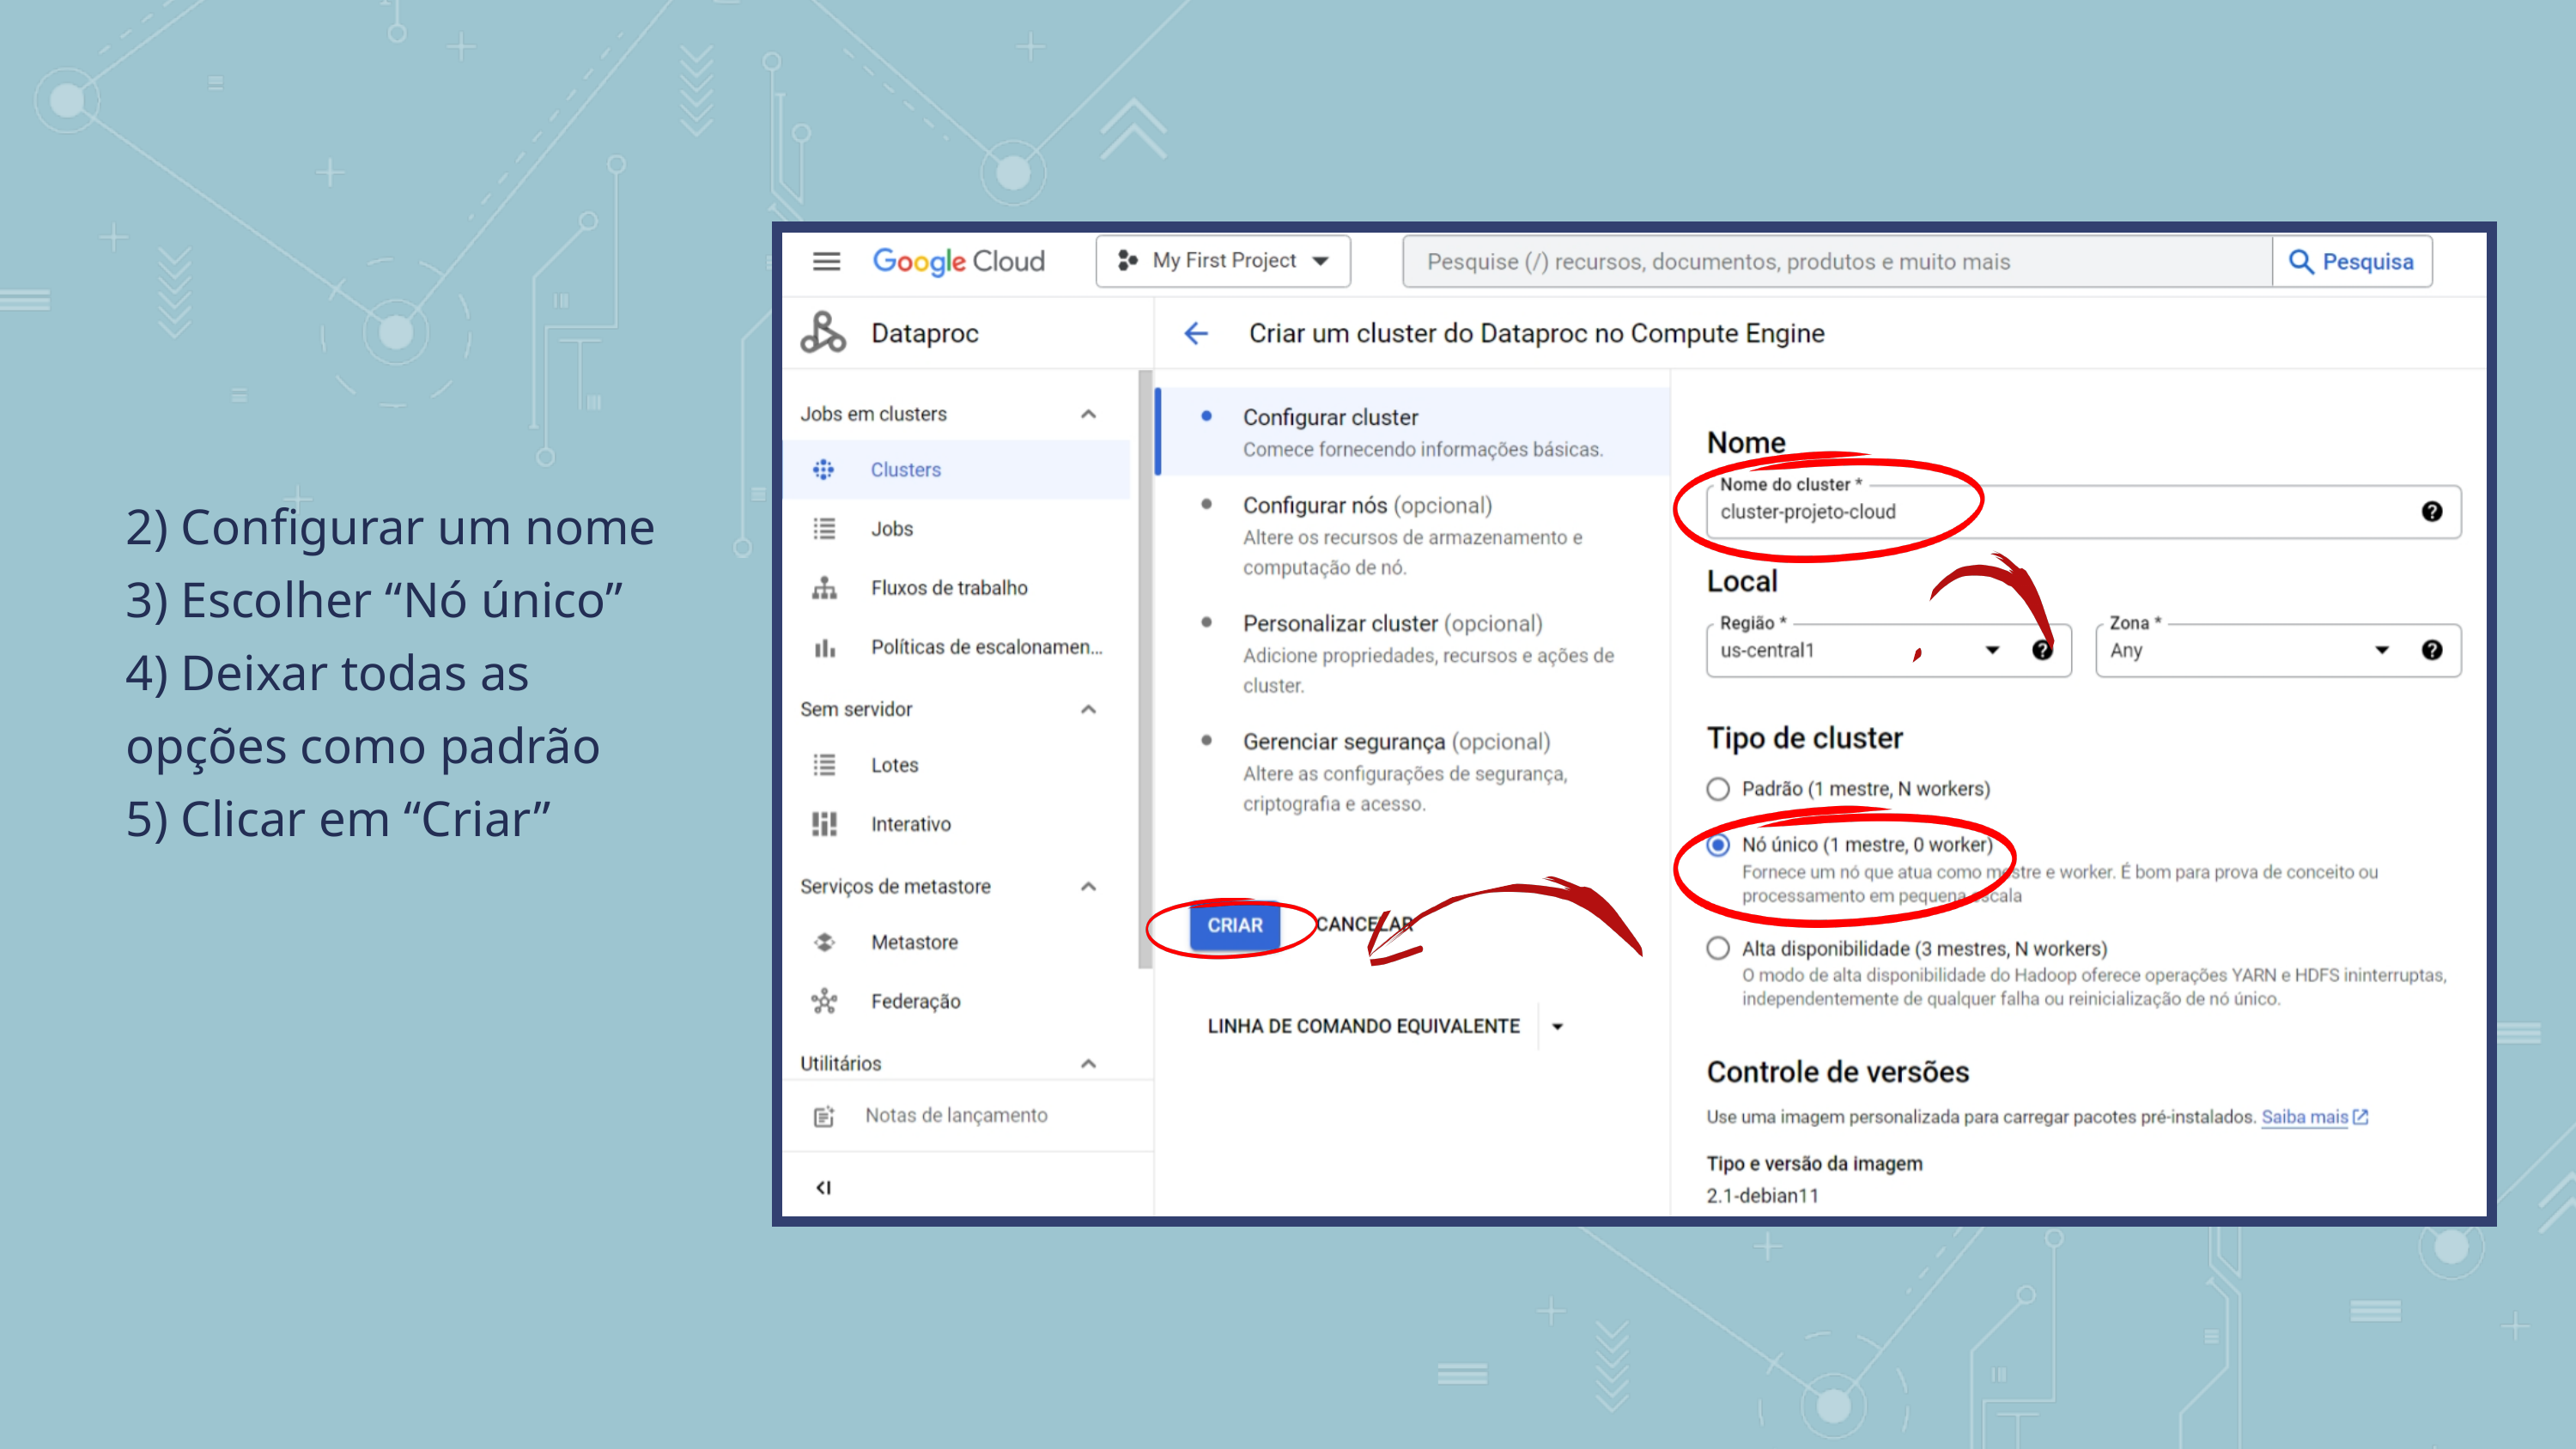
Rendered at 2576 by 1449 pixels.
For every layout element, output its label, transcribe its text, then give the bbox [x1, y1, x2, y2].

text_box 2) Configurar um nome 3) Escolher “Nó único” 4) Deixar todas as opções como padrão 5) Clicar em “Criar” [125, 481, 682, 846]
text_box [1437, 805, 2576, 1449]
text_box [1360, 857, 1672, 1063]
text_box [1882, 528, 2076, 806]
text_box [1671, 451, 1990, 564]
text_box [1145, 898, 1321, 960]
text_box [777, 227, 2492, 1222]
text_box [1671, 805, 2022, 930]
text_box [0, 0, 1211, 558]
